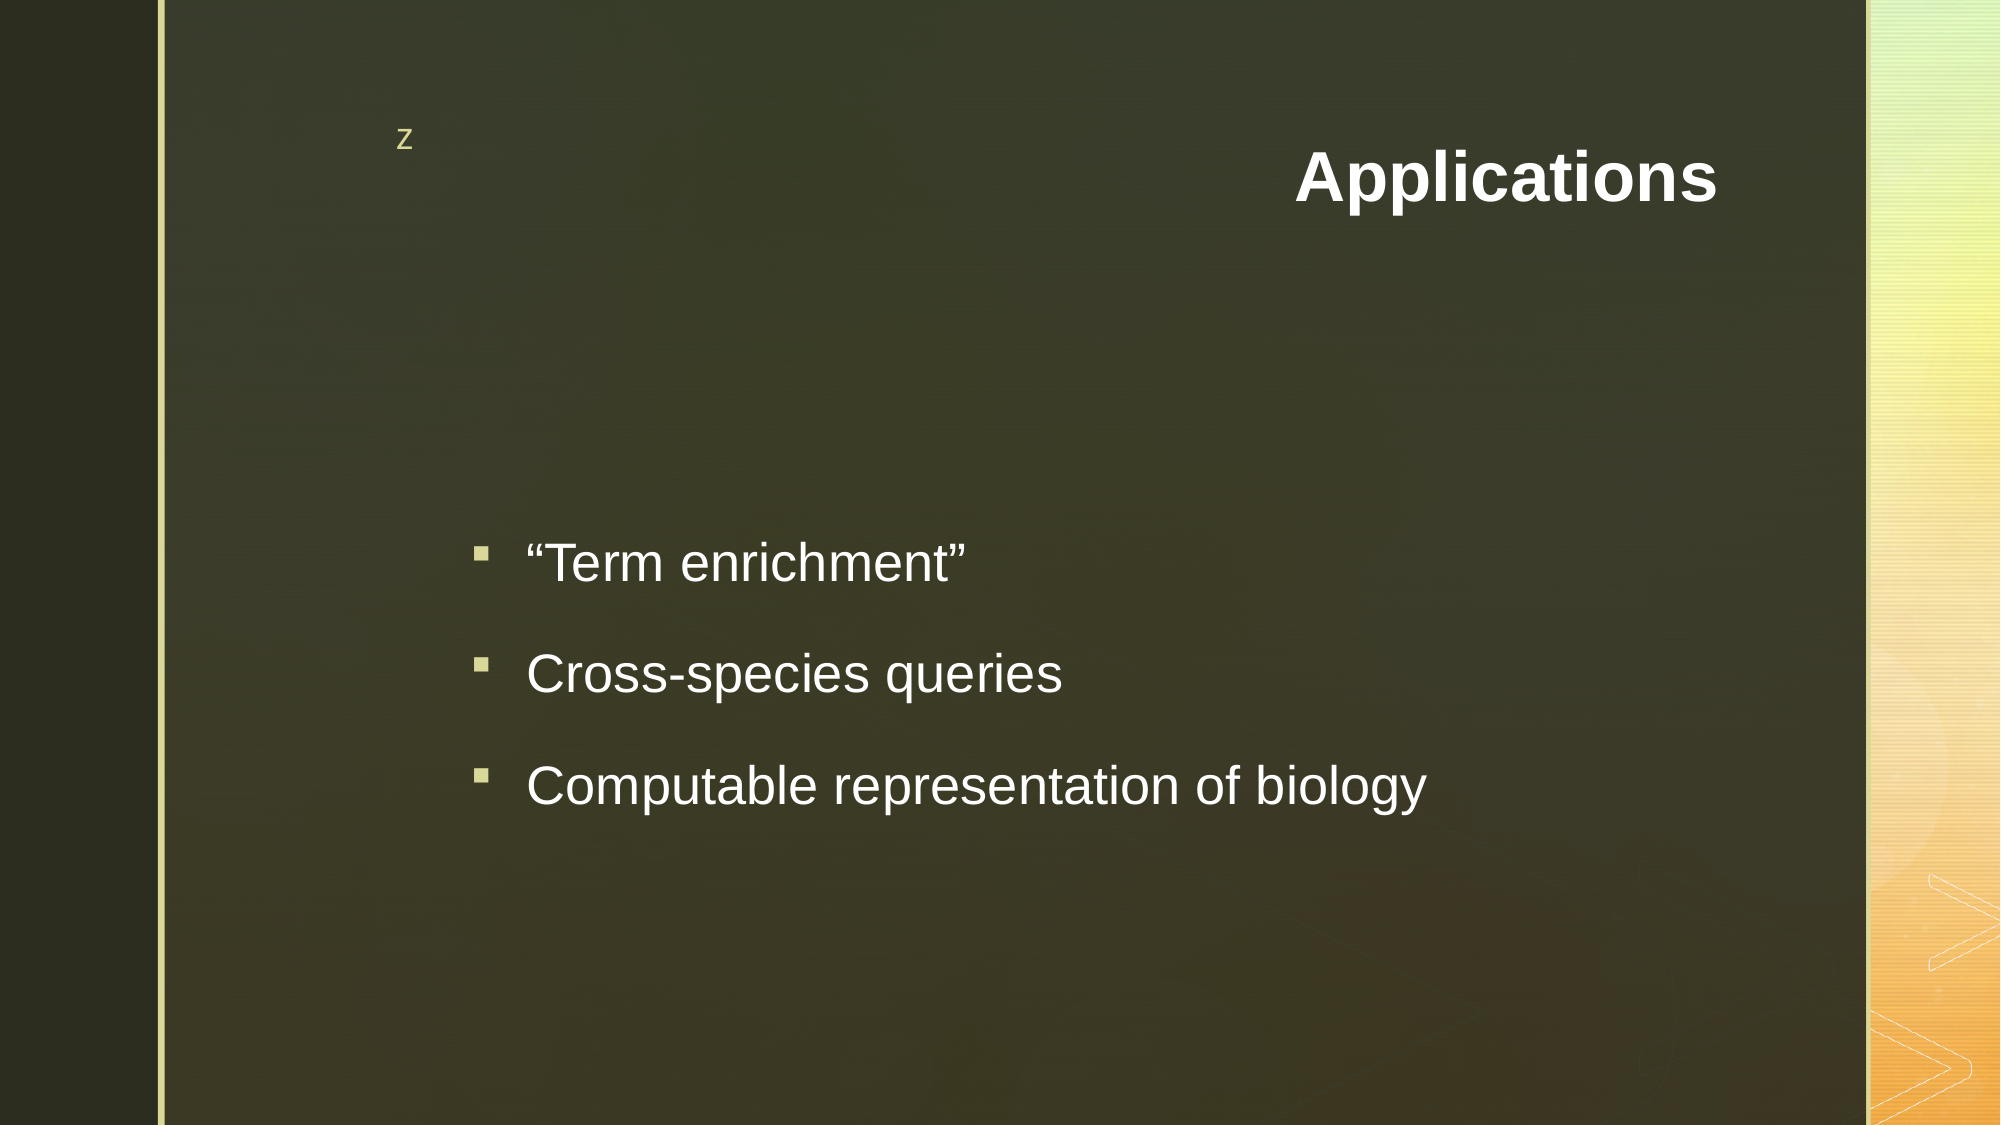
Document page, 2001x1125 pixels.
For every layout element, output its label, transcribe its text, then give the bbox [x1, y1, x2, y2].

title Applications [428, 132, 1734, 310]
list “Term enrichment” Cross-species queries Computable representation of biology [454, 336, 1734, 993]
picture [1871, 0, 2001, 1125]
